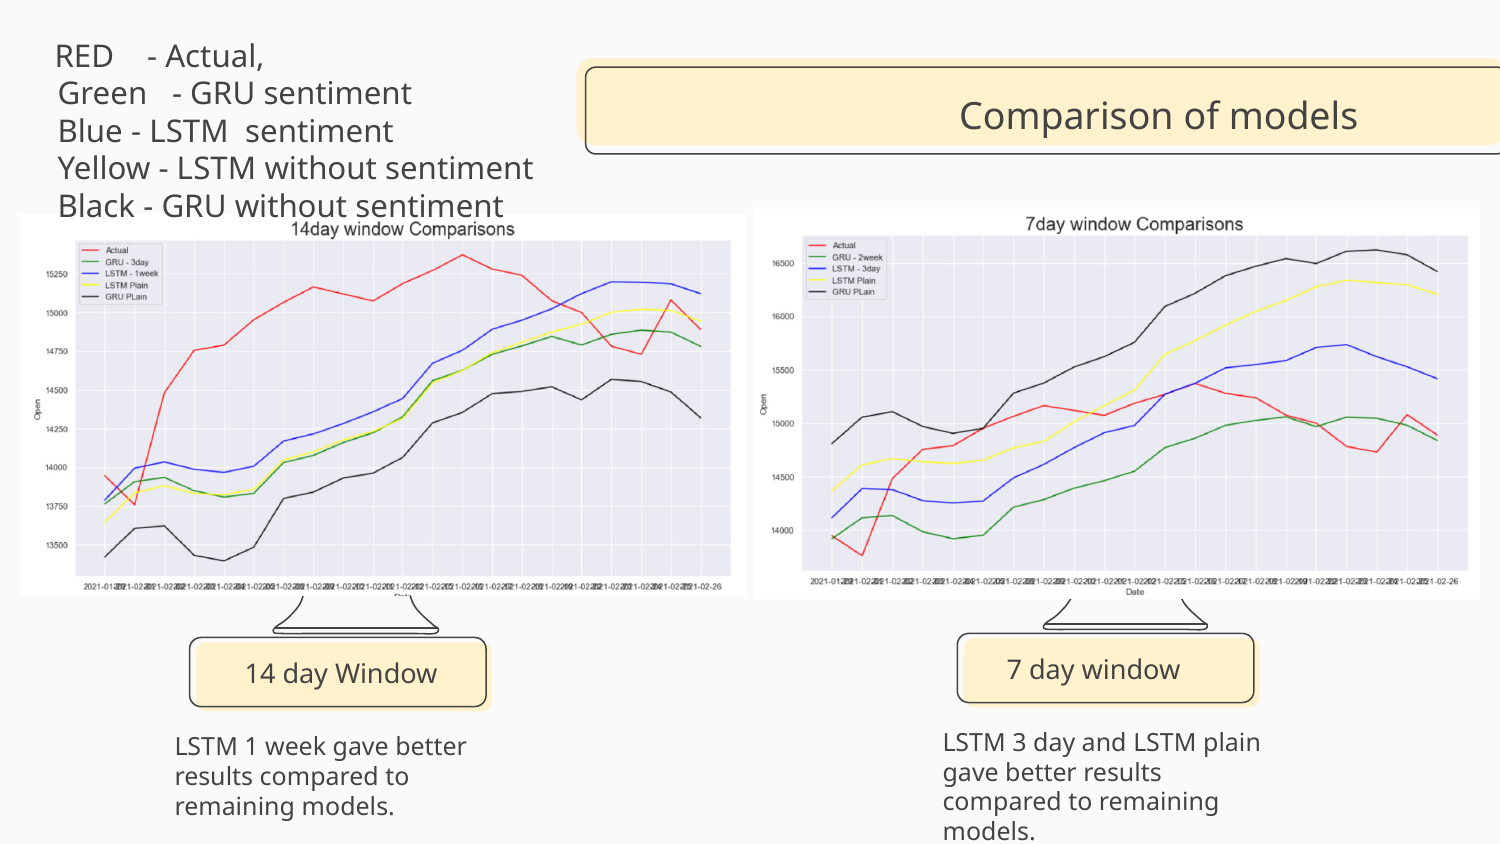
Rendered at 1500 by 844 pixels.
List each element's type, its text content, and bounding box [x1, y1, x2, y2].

picture [19, 214, 746, 596]
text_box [189, 637, 493, 712]
text_box RED - Actual, Green - GRU sentiment Blue - LSTM sentiment Yellow - LSTM without sentiment Black - GRU without sentiment [39, 21, 564, 213]
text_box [885, 607, 1367, 631]
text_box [113, 604, 599, 635]
subtitle LSTM 3 day and LSTM plain gave better results compared to remaining models. [927, 711, 1291, 844]
subtitle LSTM 1 week gave better results compared to remaining models. [159, 715, 523, 844]
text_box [957, 633, 1261, 708]
title Comparison of models [849, 75, 1374, 154]
picture [754, 207, 1480, 599]
